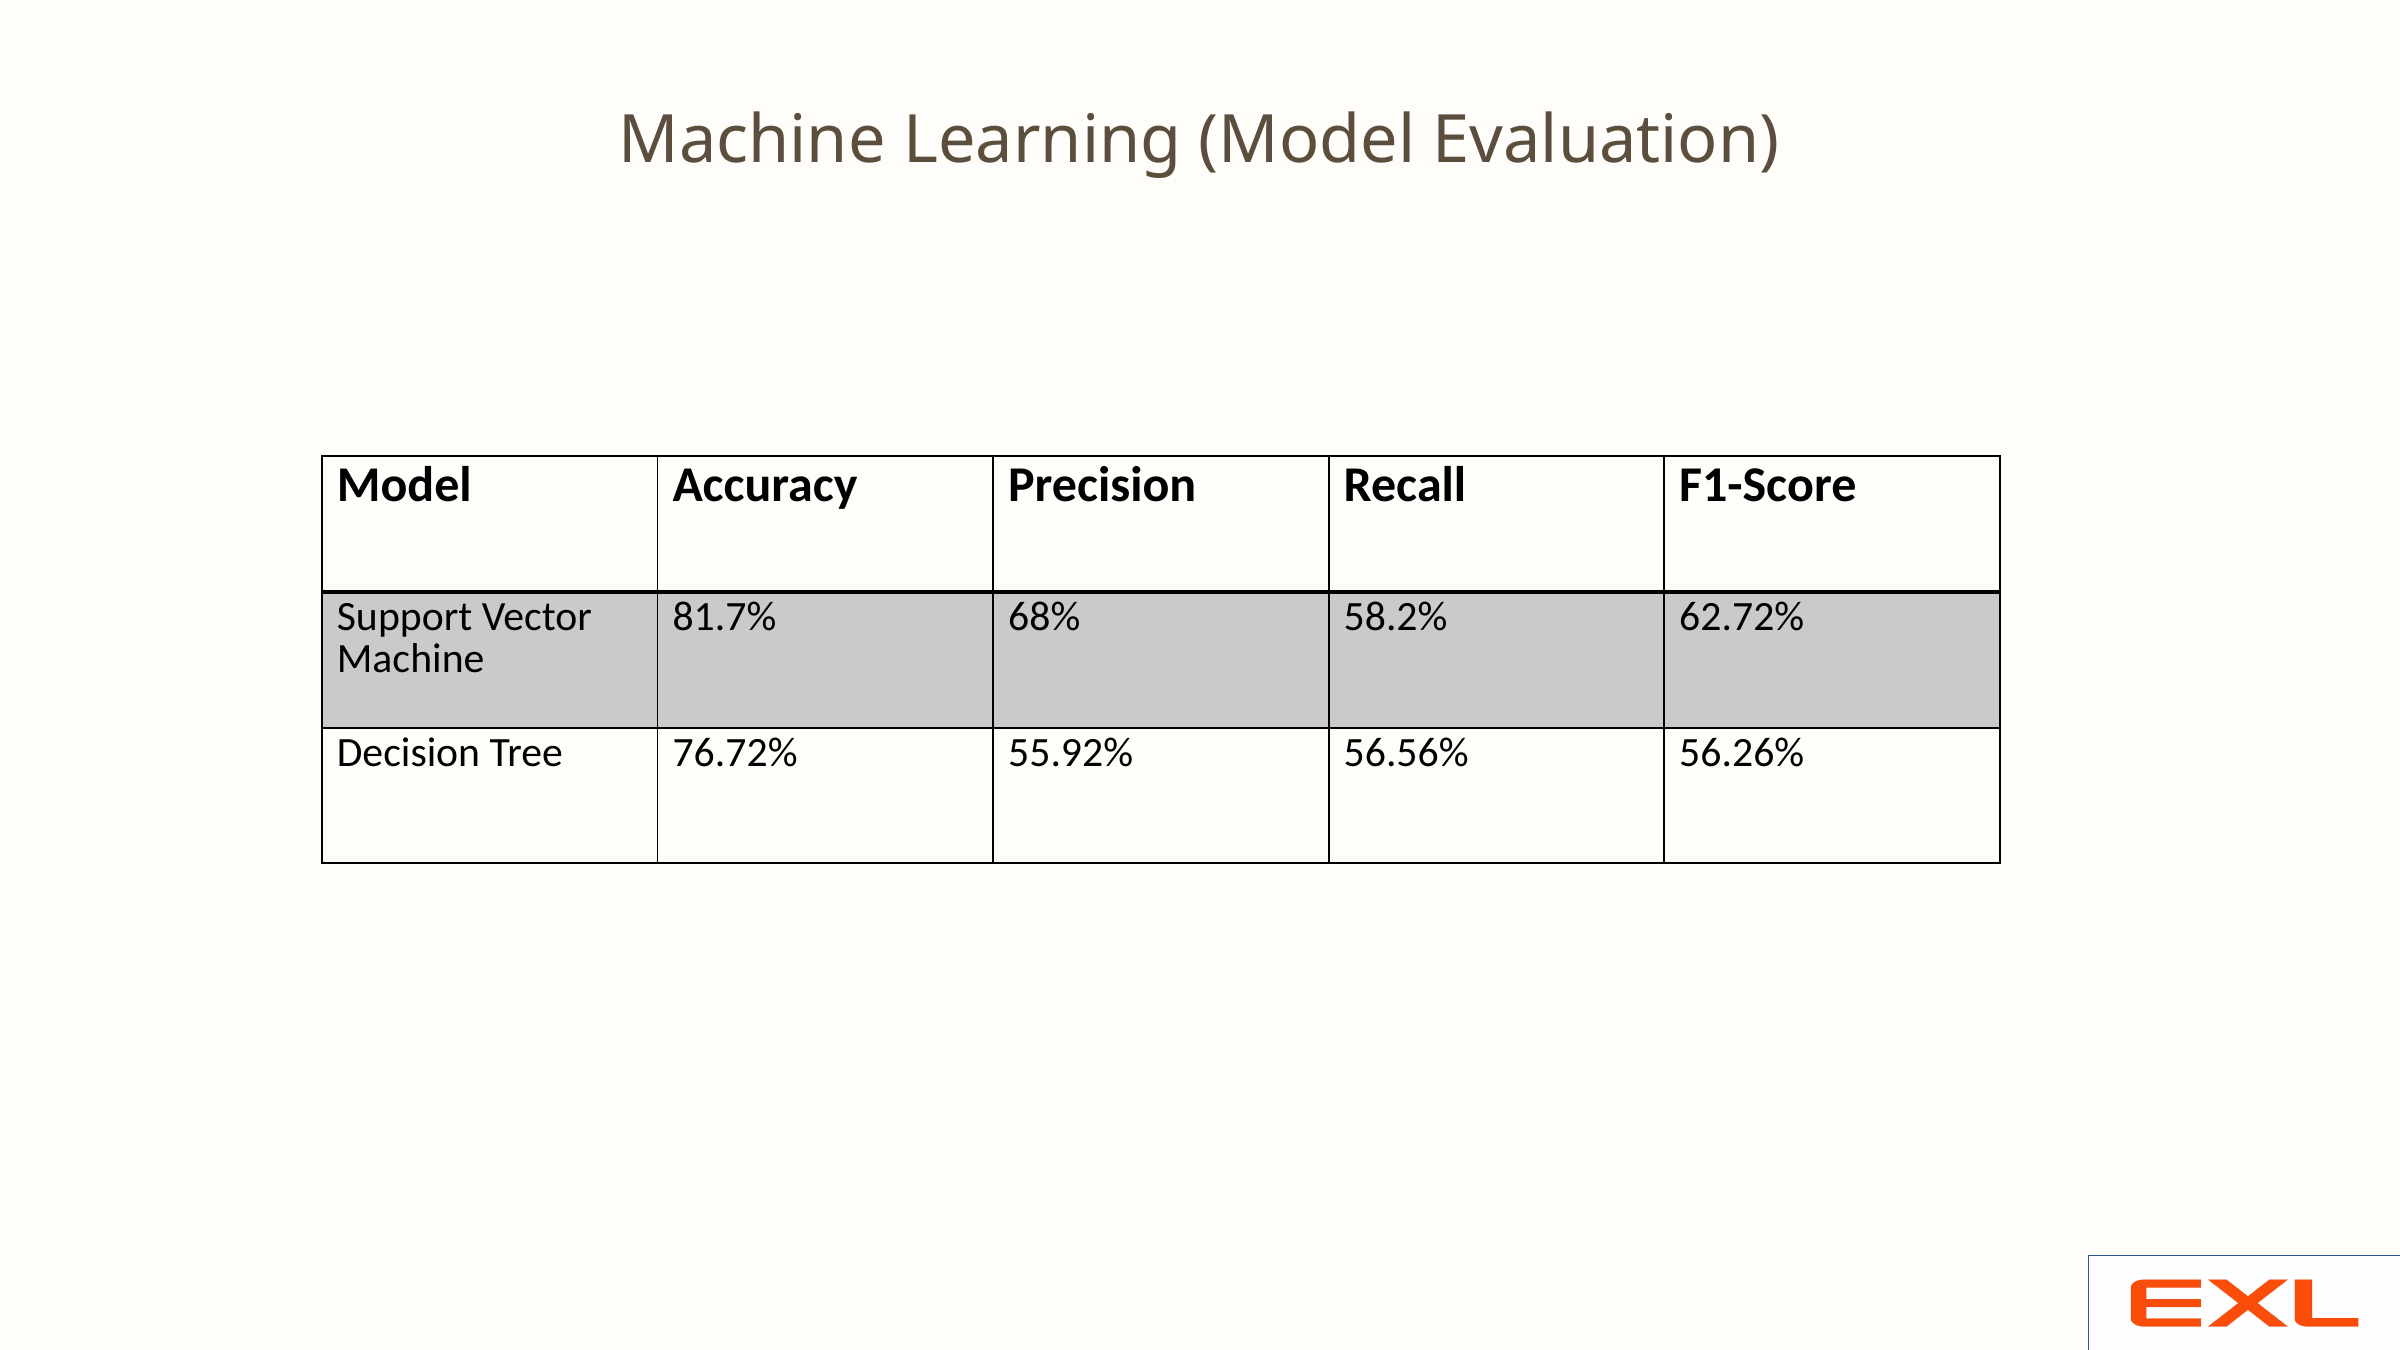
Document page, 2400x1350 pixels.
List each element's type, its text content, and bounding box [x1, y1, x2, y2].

table_cell Decision Tree [323, 729, 657, 862]
table_header Accuracy [658, 457, 992, 590]
table_cell 76.72% [658, 729, 992, 862]
table_header Model [323, 457, 657, 590]
table_cell 56.56% [1330, 729, 1663, 862]
table_cell 68% [994, 594, 1328, 727]
table_cell Support Vector Machine [323, 594, 657, 727]
text_box Machine Learning (Model Evaluation) [411, 64, 1988, 179]
picture [2089, 1256, 2400, 1350]
table_header F1-Score [1665, 457, 1999, 590]
table_cell 62.72% [1665, 594, 1999, 727]
table_cell 81.7% [658, 594, 992, 727]
table_header Precision [994, 457, 1328, 590]
table_cell 55.92% [994, 729, 1328, 862]
table_cell 58.2% [1330, 594, 1663, 727]
table_header Recall [1330, 457, 1663, 590]
table_cell 56.26% [1665, 729, 1999, 862]
